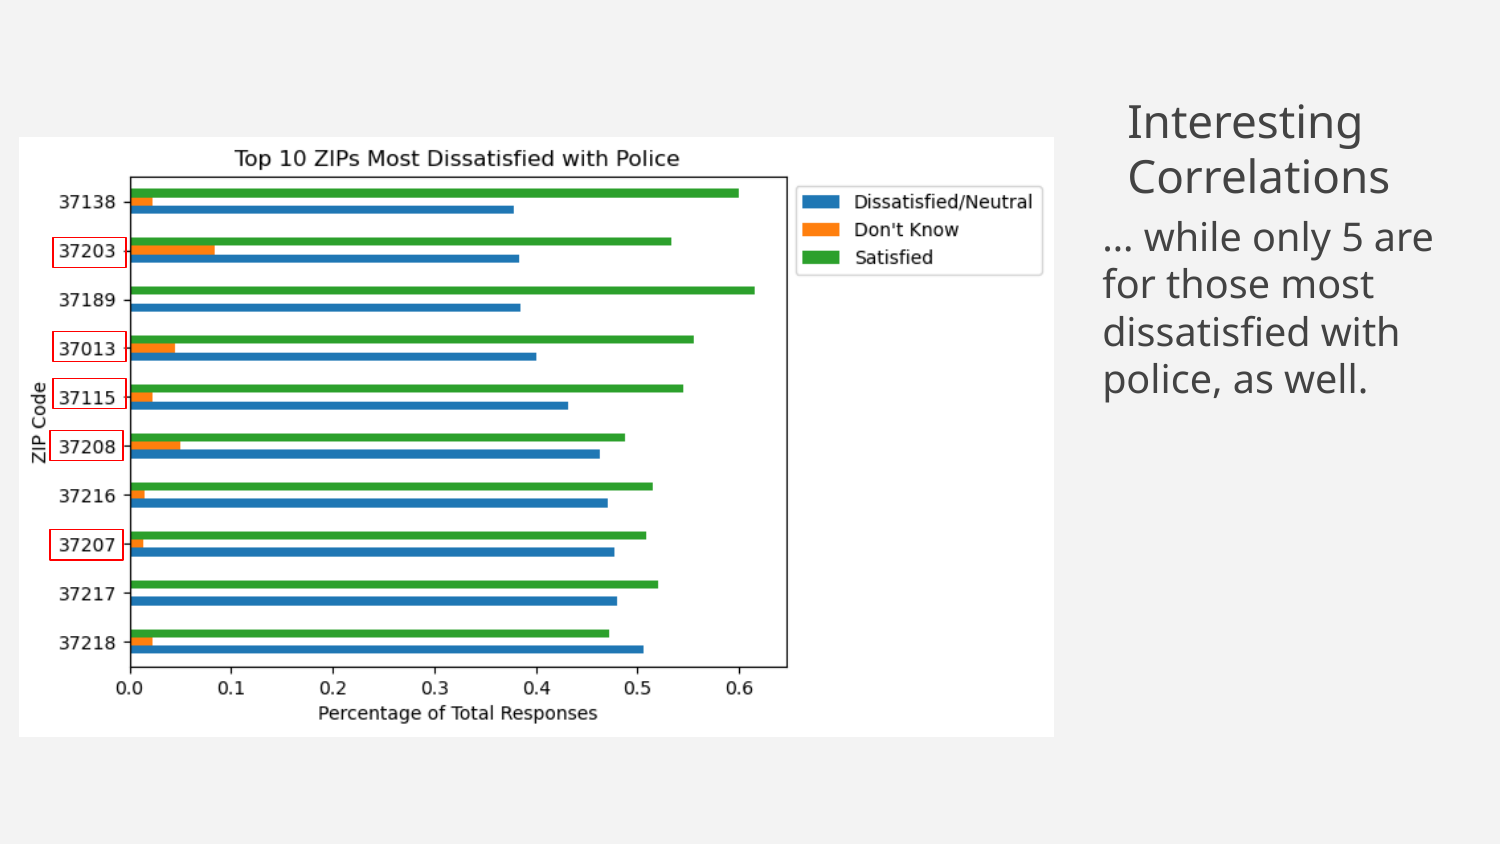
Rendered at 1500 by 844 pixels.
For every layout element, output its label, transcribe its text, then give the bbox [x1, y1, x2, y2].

picture [19, 137, 1054, 737]
title Interesting Correlations [1112, 69, 1500, 225]
text_box … while only 5 are for those most dissatisfied with police, as well. [1087, 196, 1493, 464]
